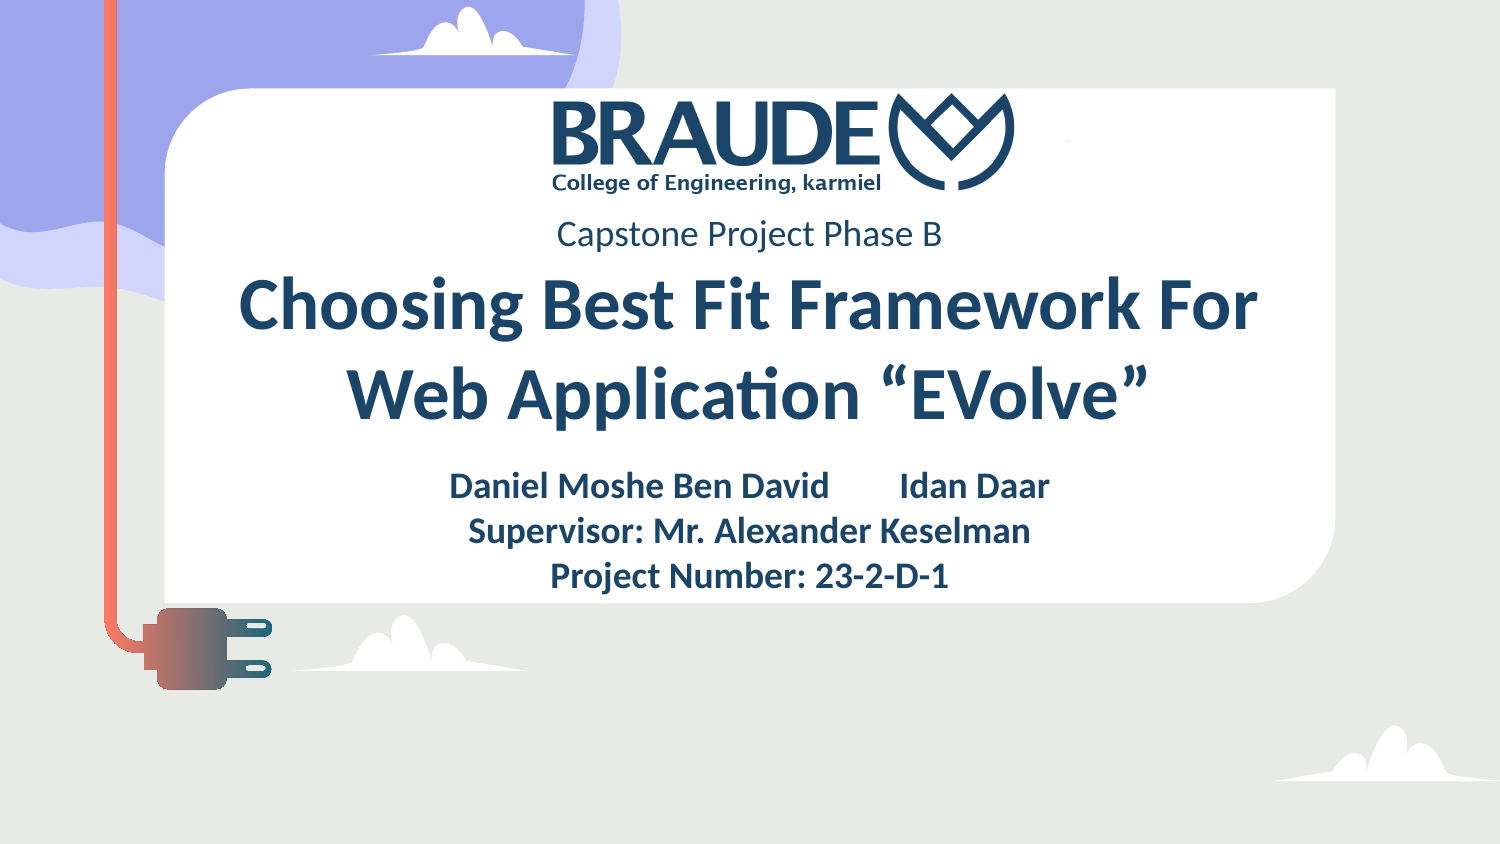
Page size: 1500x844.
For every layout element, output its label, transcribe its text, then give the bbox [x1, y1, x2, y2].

text_box [1272, 725, 1500, 782]
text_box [0, 0, 659, 316]
title Capstone Project Phase B Choosing Best Fit Framework For Web Application “EVolve” [164, 176, 1336, 468]
text_box [1032, 88, 1336, 176]
text_box [291, 615, 527, 671]
picture [526, 81, 1029, 201]
text_box [164, 468, 1336, 604]
subtitle Daniel Moshe Ben David Idan Daar Supervisor: Mr. Alexander Keselman Project Number: 23-2-D-1 [406, 468, 1094, 495]
text_box [104, 324, 273, 690]
